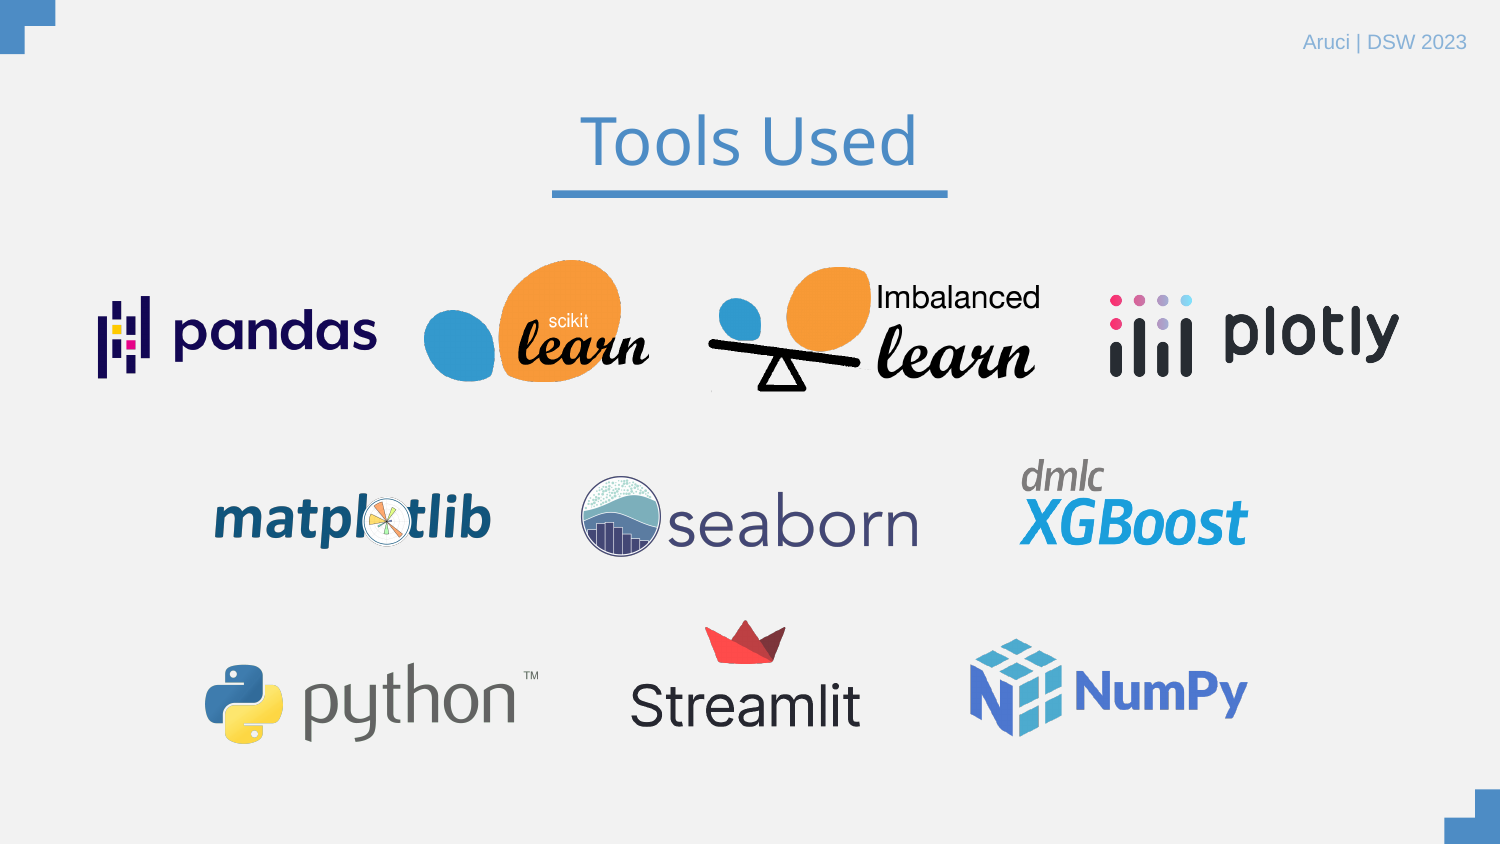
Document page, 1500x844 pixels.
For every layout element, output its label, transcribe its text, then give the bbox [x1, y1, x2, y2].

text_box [0, 0, 56, 55]
text_box Aruci | DSW 2023 [1288, 21, 1483, 61]
picture [203, 483, 506, 557]
picture [573, 469, 927, 571]
picture [424, 260, 650, 382]
picture [951, 616, 1268, 760]
picture [705, 259, 1467, 607]
picture [84, 274, 390, 399]
text_box Tools Used [264, 64, 1236, 213]
picture [203, 616, 540, 806]
picture [599, 588, 891, 759]
text_box [550, 188, 950, 200]
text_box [1444, 789, 1500, 844]
